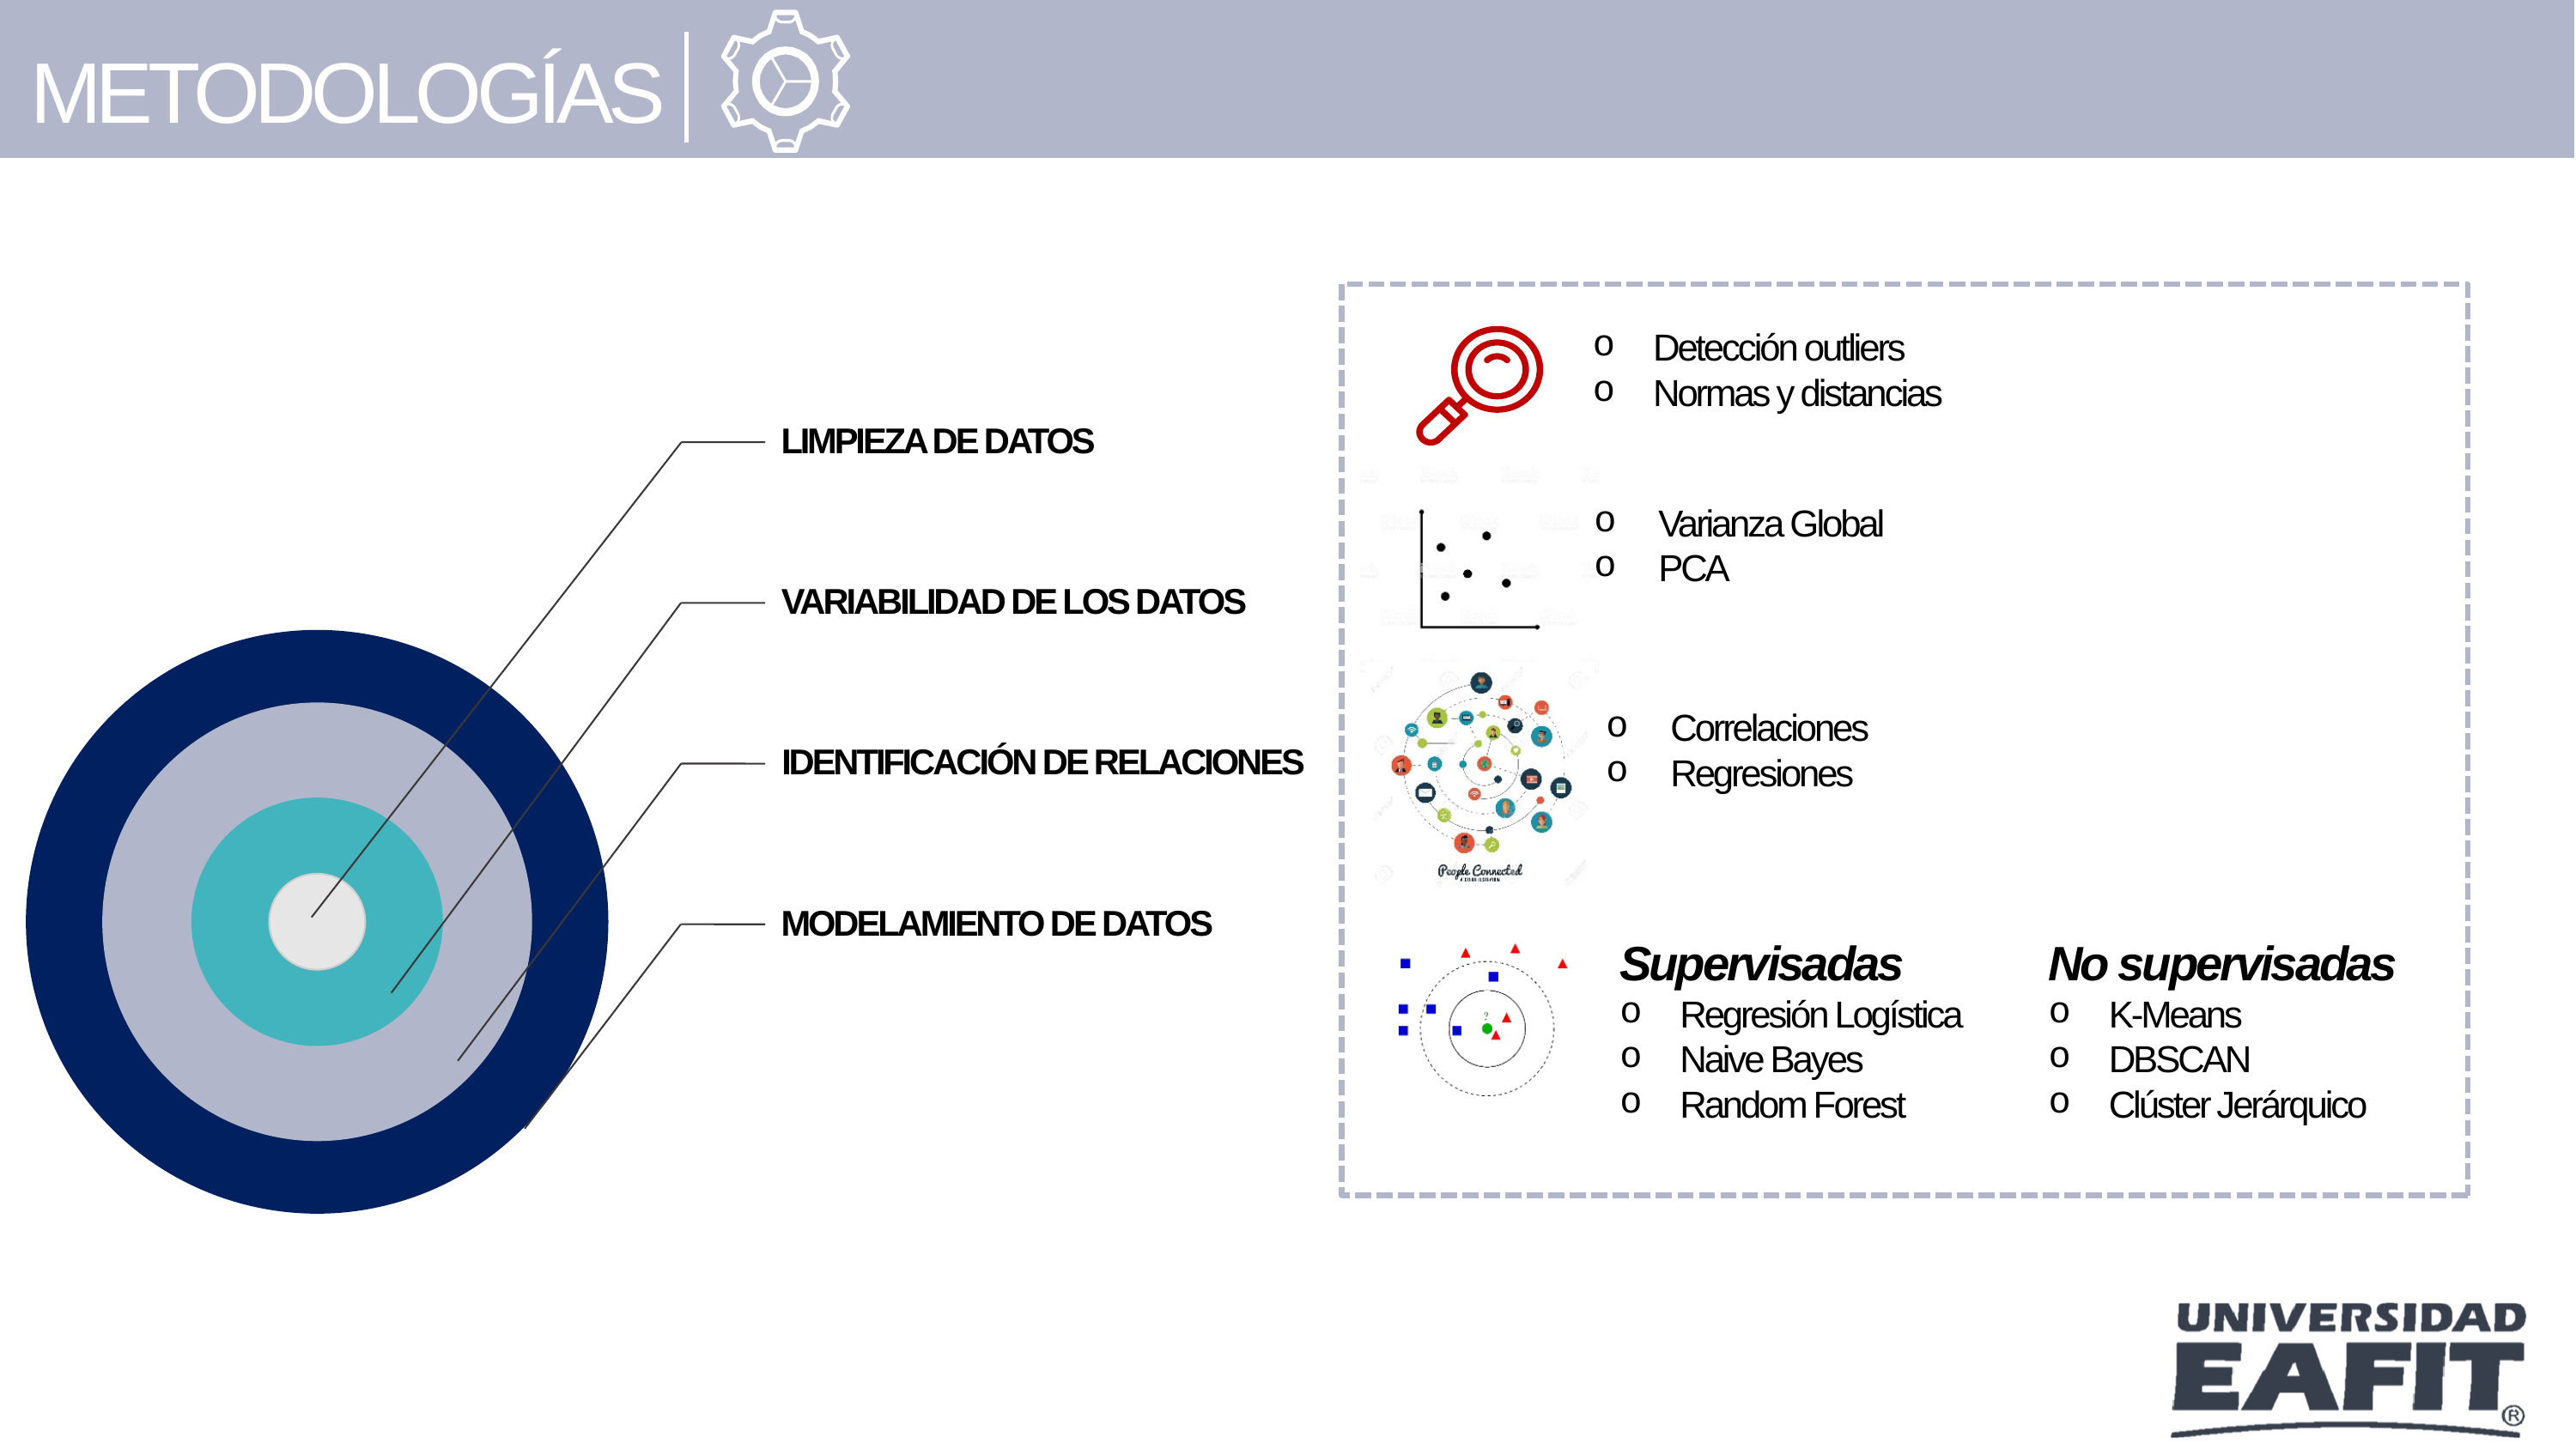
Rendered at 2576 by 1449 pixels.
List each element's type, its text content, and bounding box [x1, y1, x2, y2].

text_box [0, 0, 2574, 158]
text_box METODOLOGÍAS [17, 31, 697, 148]
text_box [0, 339, 1607, 1235]
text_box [1341, 284, 2481, 1196]
text_box [2114, 1282, 2576, 1449]
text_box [720, 9, 850, 153]
